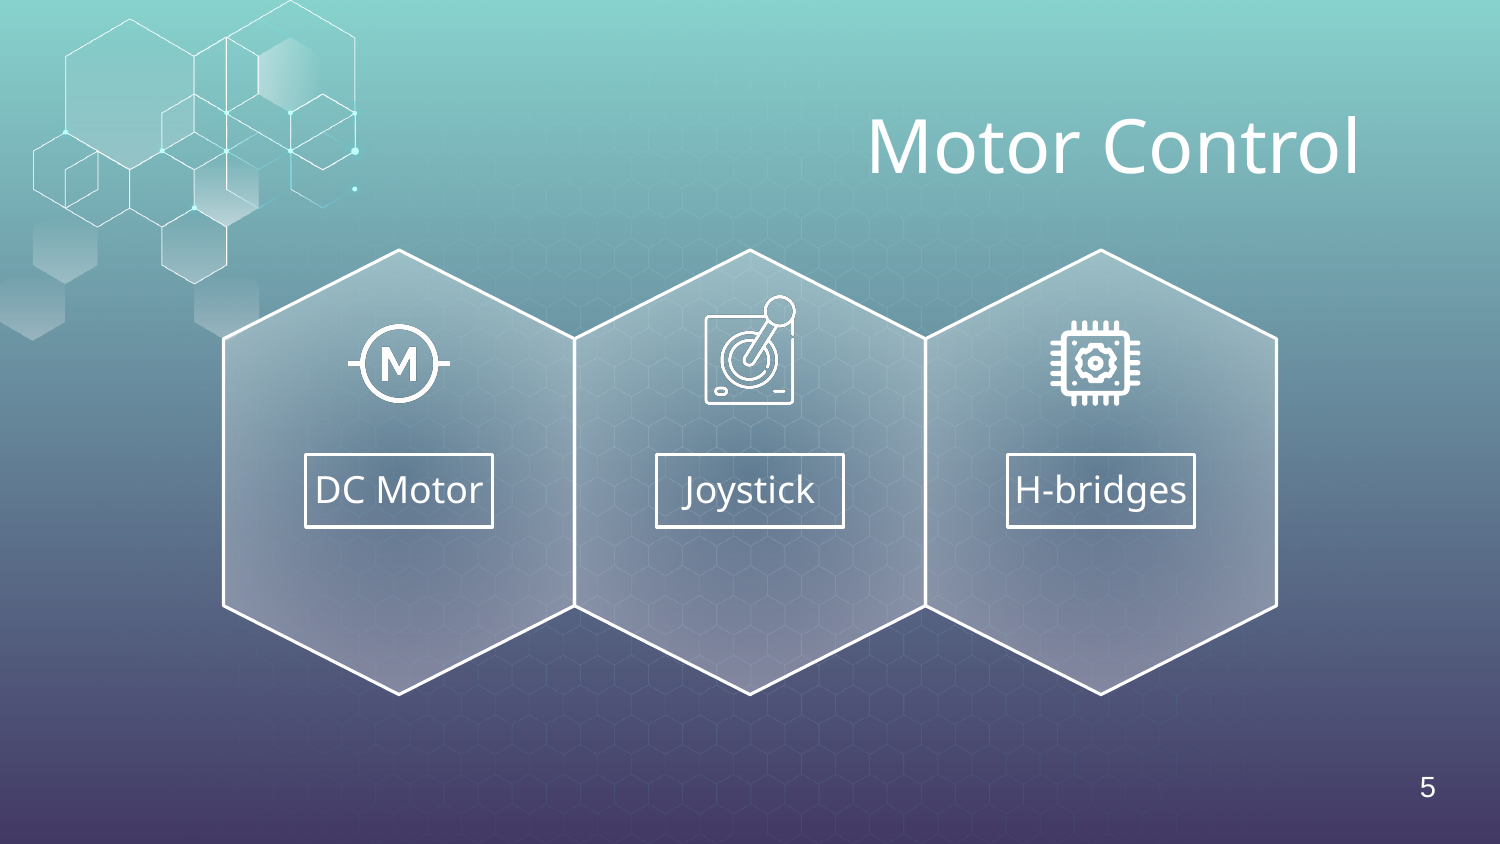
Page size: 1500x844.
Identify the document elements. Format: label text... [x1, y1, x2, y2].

text_box [574, 249, 925, 695]
text_box [223, 249, 574, 695]
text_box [1049, 319, 1141, 407]
picture [0, 0, 1398, 844]
text_box DC Motor [305, 454, 493, 527]
text_box [925, 249, 1277, 695]
text_box Joystick [656, 454, 844, 527]
text_box 5 [1377, 760, 1479, 811]
title Motor Control [0, 83, 1378, 194]
